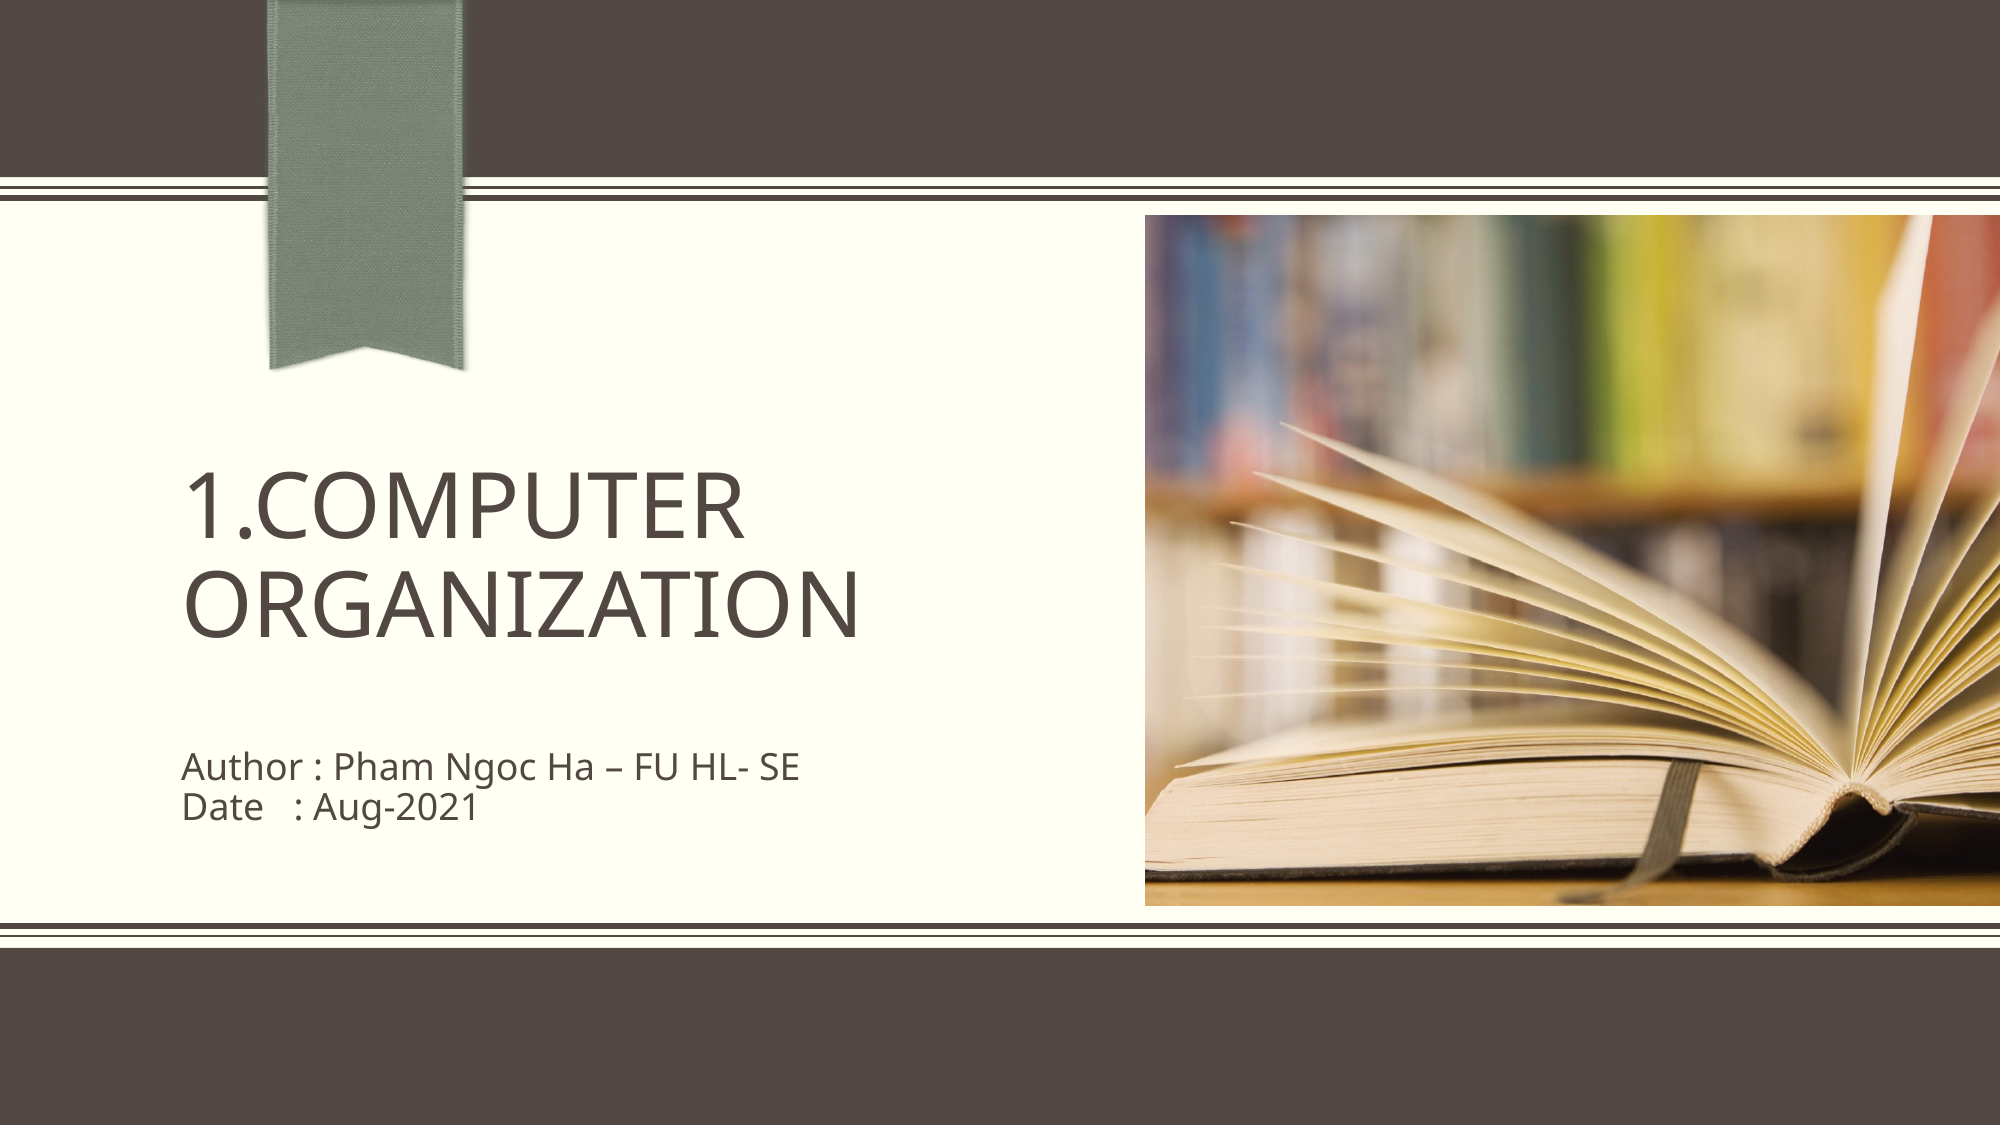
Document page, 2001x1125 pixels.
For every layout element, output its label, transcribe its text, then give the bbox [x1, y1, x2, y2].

picture [1145, 214, 2000, 906]
title 1.Computer Organization [181, 376, 1122, 740]
subtitle Author : Pham Ngoc Ha – FU HL- SE Date : Aug-2021 [181, 740, 1122, 897]
